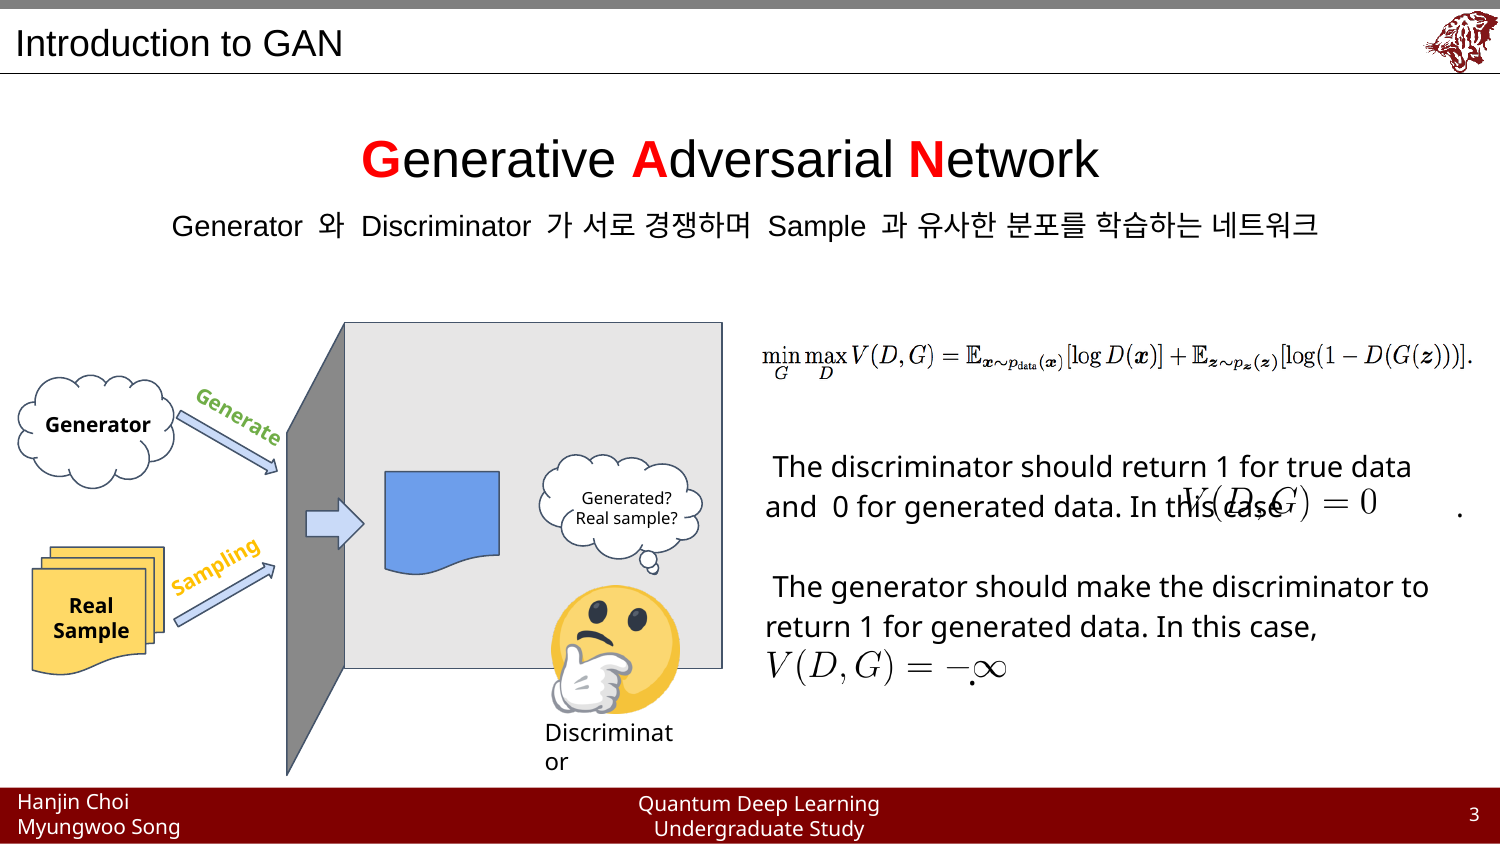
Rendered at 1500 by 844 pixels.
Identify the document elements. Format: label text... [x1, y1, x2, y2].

picture [749, 322, 1486, 387]
text_box [187, 414, 278, 475]
title Introduction to GAN [0, 9, 1314, 74]
picture [1180, 485, 1376, 523]
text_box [20, 510, 281, 676]
picture [765, 648, 1006, 686]
text_box Generator 와 Discriminator 가 서로 경쟁하며 Sample 과 유사한 분포를 학습하는 네트워크 [33, 183, 1459, 258]
list Generate [186, 363, 281, 477]
picture [1422, 11, 1498, 73]
slide_number ‹#› [1157, 792, 1495, 838]
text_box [286, 322, 722, 776]
text_box Generative Adversarial Network [33, 94, 1428, 183]
text_box The discriminator should return 1 for true data and 0 for generated data. In this case . The generator should make the discriminator to return 1 for generated data. In this case, . [749, 427, 1485, 708]
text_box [9, 361, 183, 500]
